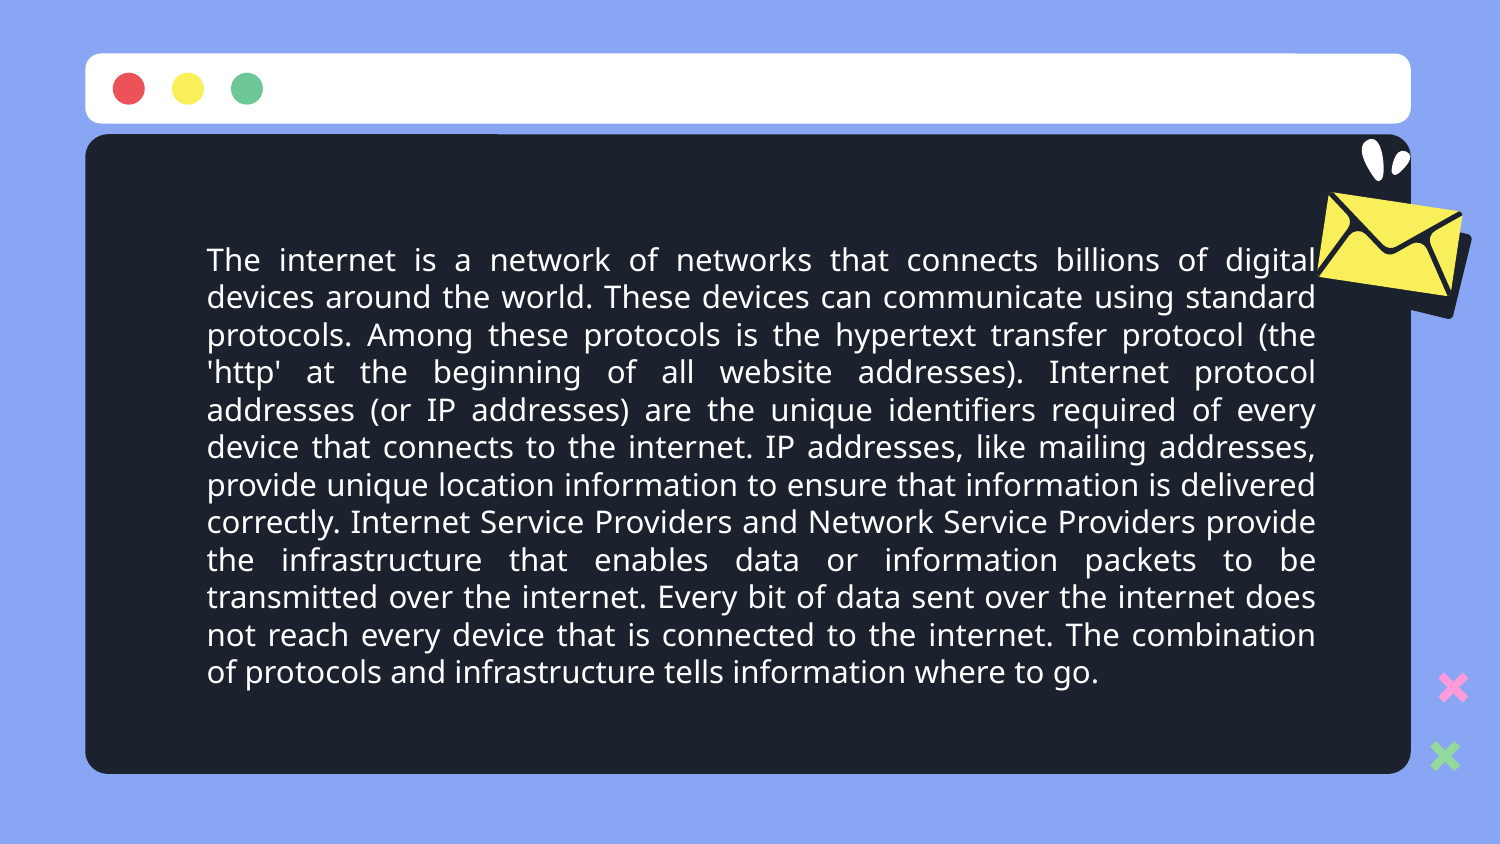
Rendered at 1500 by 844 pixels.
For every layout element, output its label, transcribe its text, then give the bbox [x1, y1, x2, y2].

text_box [1438, 672, 1469, 703]
text_box [1430, 740, 1461, 772]
text_box The internet is a network of networks that connects billions of digital devices around the world. These devices can communicate using standard protocols. Among these protocols is the hypertext transfer protocol (the 'http' at the beginning of all website addresses). Internet protocol addresses (or IP addresses) are the unique identifiers required of every device that connects to the internet. IP addresses, like mailing addresses, provide unique location information to ensure that information is delivered correctly. Internet Service Providers and Network Service Providers provide the infrastructure that enables data or information packets to be transmitted over the internet. Every bit of data sent over the internet does not reach every device that is connected to the internet. The combination of protocols and infrastructure tells information where to go. [191, 232, 1333, 697]
